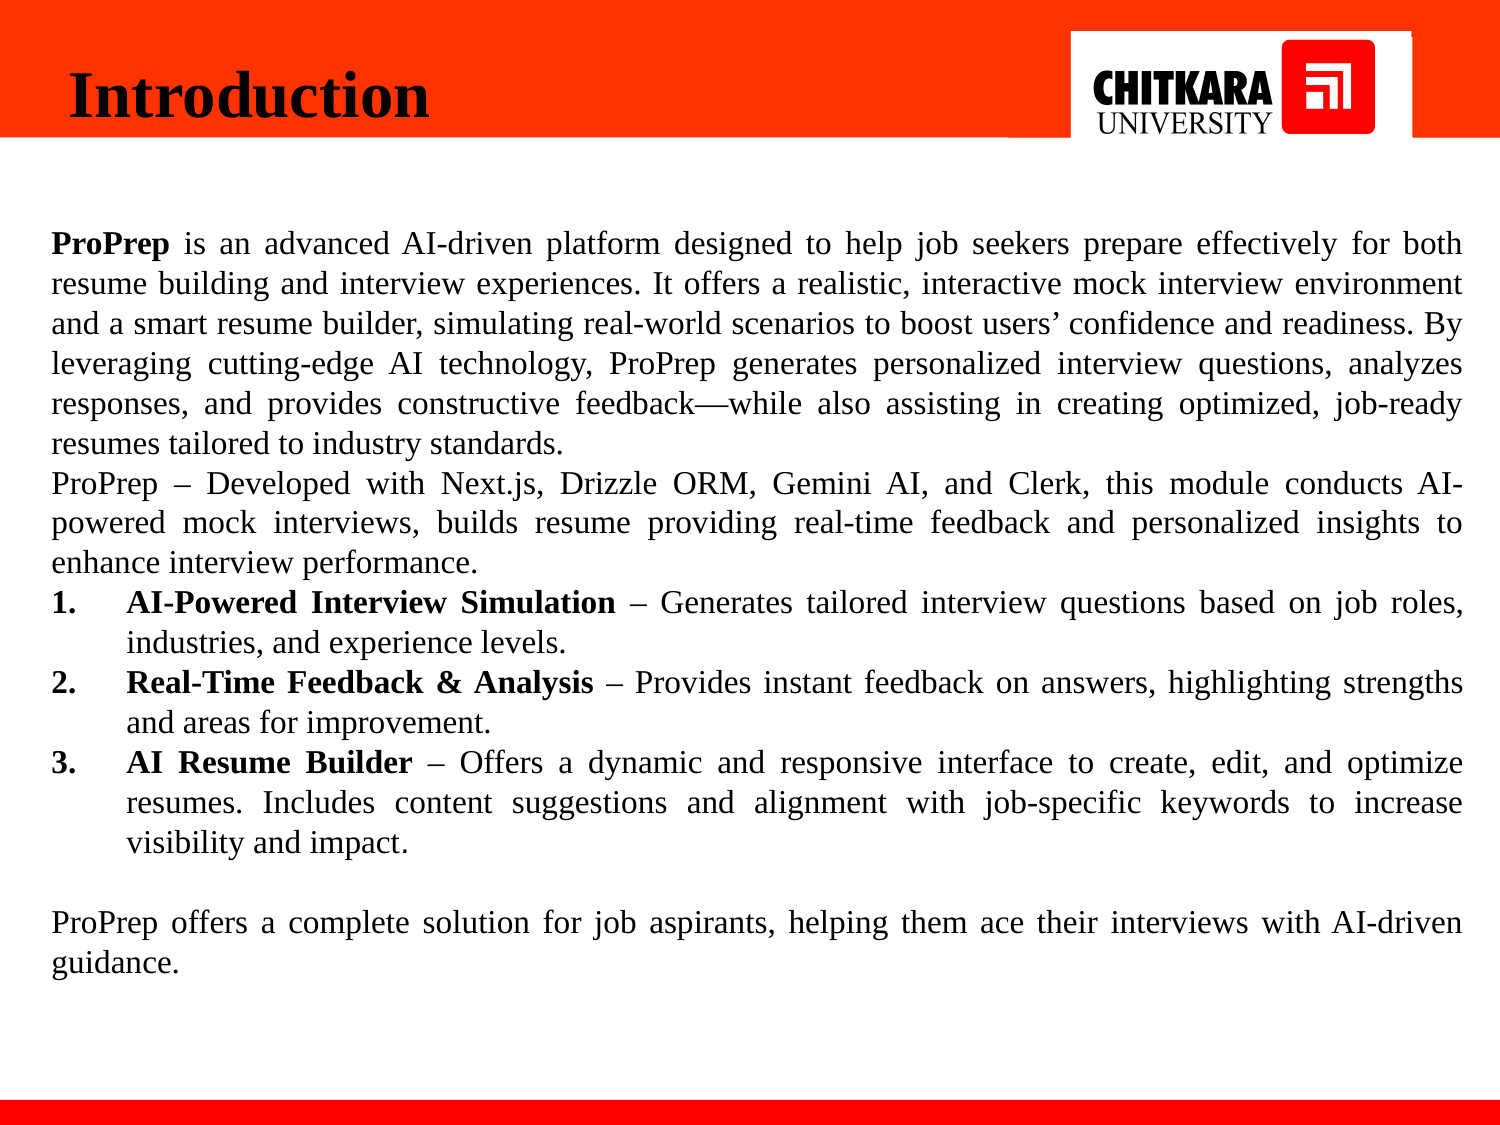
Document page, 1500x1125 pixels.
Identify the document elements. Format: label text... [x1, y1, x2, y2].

picture [1074, 37, 1390, 138]
text_box ProPrep is an advanced AI-driven platform designed to help job seekers prepare effectively for both resume building and interview experiences. It offers a realistic, interactive mock interview environment and a smart resume builder, simulating real-world scenarios to boost users’ confidence and readiness. By leveraging cutting-edge AI technology, ProPrep generates personalized interview questions, analyzes responses, and provides constructive feedback—while also assisting in creating optimized, job-ready resumes tailored to industry standards. ProPrep – Developed with Next.js, Drizzle ORM, Gemini AI, and Clerk, this module conducts AI-powered mock interviews, builds resume providing real-time feedback and personalized insights to enhance interview performance. AI-Powered Interview Simulation – Generates tailored interview questions based on job roles, industries, and experience levels. Real-Time Feedback & Analysis – Provides instant feedback on answers, highlighting strengths and areas for improvement. AI Resume Builder – Offers a dynamic and responsive interface to create, edit, and optimize resumes. Includes content suggestions and alignment with job-specific keywords to increase visibility and impact. ProPrep offers a complete solution for job aspirants, helping them ace their interviews with AI-driven guidance. [36, 213, 1481, 988]
text_box Introduction [54, 43, 730, 138]
